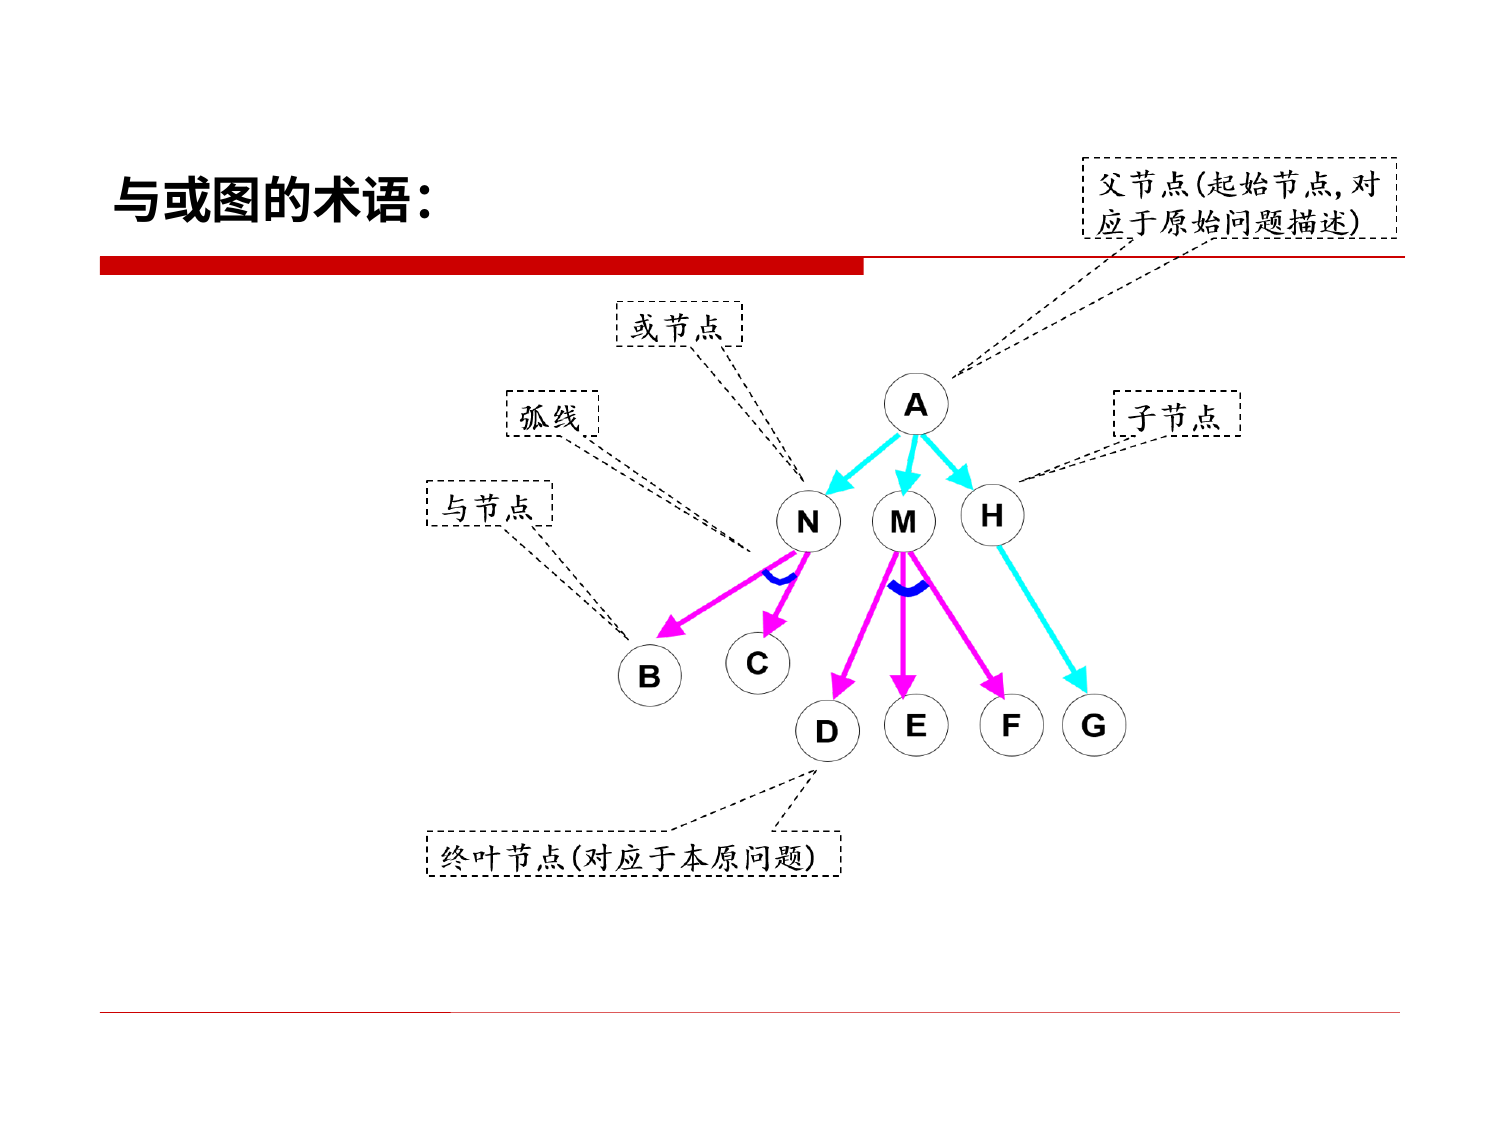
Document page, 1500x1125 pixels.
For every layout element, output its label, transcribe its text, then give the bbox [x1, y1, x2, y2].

text_box 与或图的术语： [112, 160, 419, 235]
picture [419, 152, 1400, 894]
